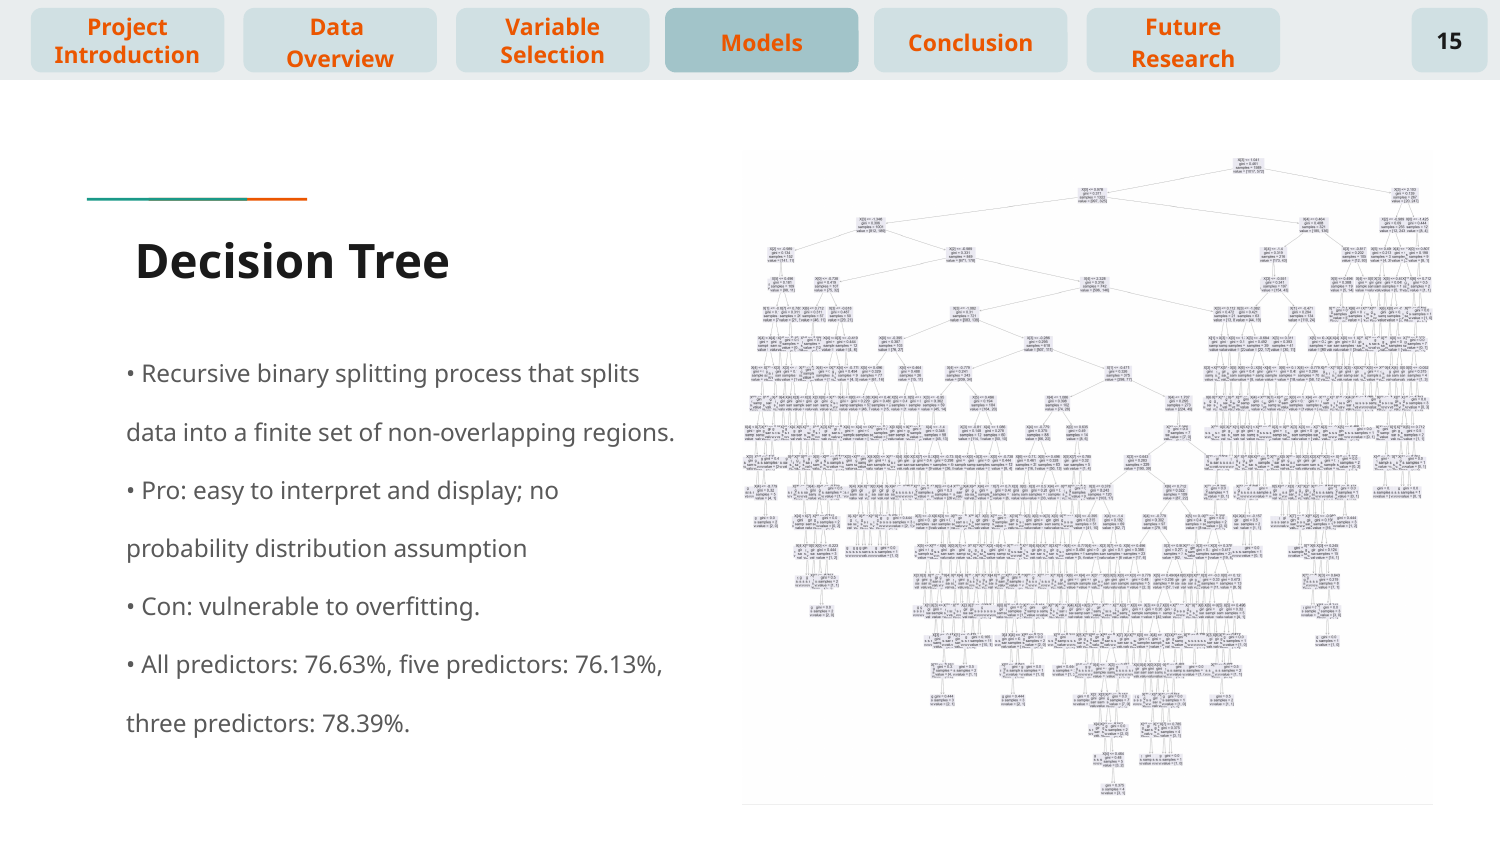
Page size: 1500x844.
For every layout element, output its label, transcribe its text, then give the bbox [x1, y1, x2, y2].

text_box Data Overview [243, 7, 437, 73]
text_box 15 [1411, 7, 1488, 73]
text_box Project Introduction [30, 7, 225, 73]
text_box Models [665, 7, 859, 73]
title Decision Tree [119, 216, 737, 305]
text_box Conclusion [874, 7, 1068, 73]
text_box Future Research [1086, 7, 1281, 73]
text_box Variable Selection [456, 7, 650, 73]
picture [742, 149, 1433, 805]
list • Recursive binary splitting process that splits data into a finite set of non-overlapping regions. • Pro: easy to interpret and display; no probability distribution assumption • Con: vulnerable to overfitting. • All predictors: 76.63%, five predictors: 76.13%, three predictors: 78.39%. [111, 314, 692, 769]
